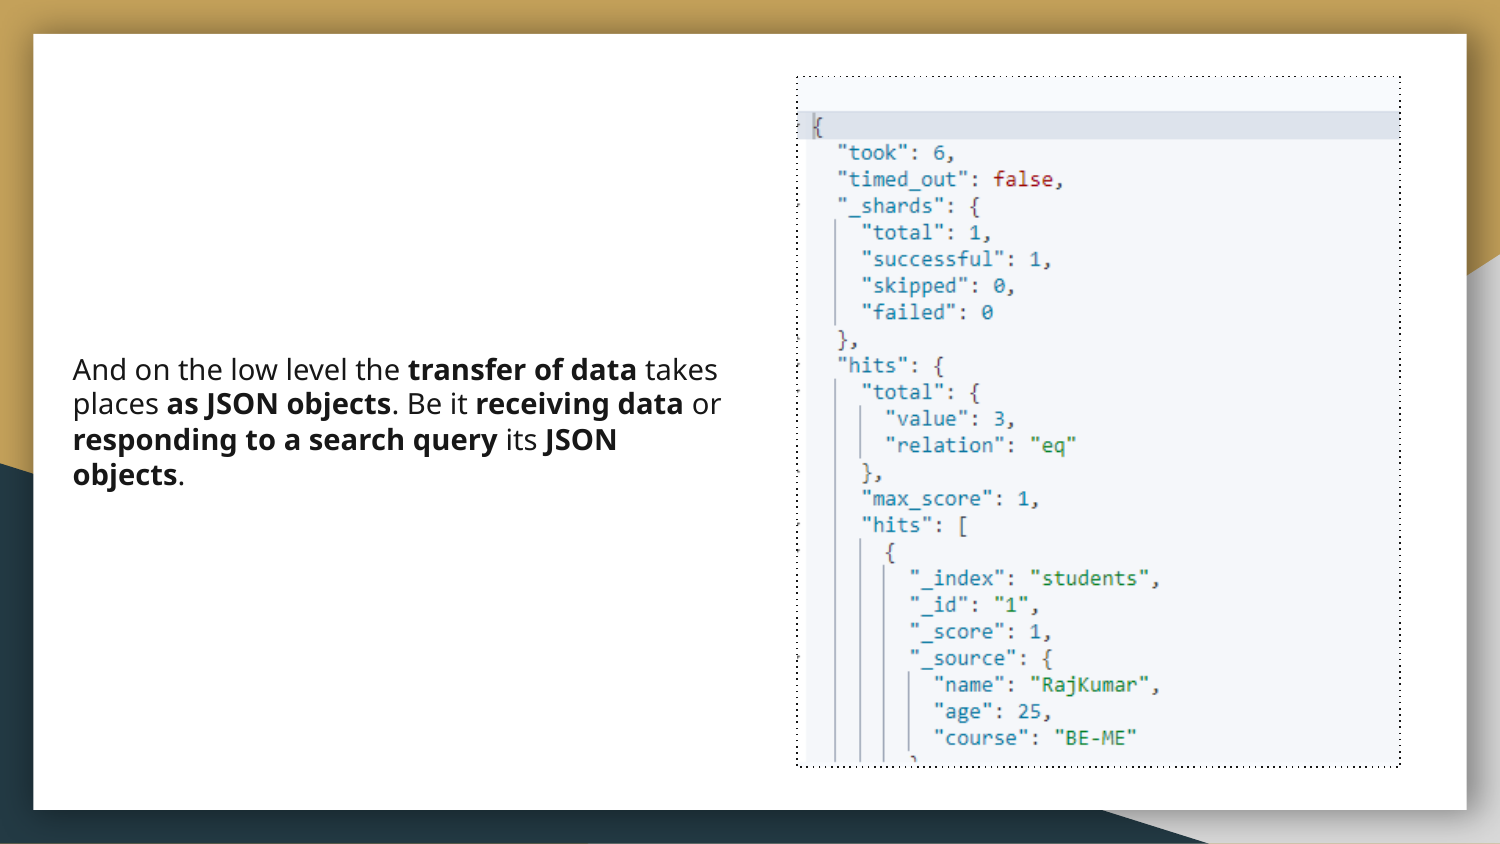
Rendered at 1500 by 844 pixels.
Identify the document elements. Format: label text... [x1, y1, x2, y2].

picture [797, 77, 1400, 767]
text_box And on the low level the transfer of data takes places as JSON objects. Be it receiving data or responding to a search query its JSON objects. [57, 335, 750, 506]
